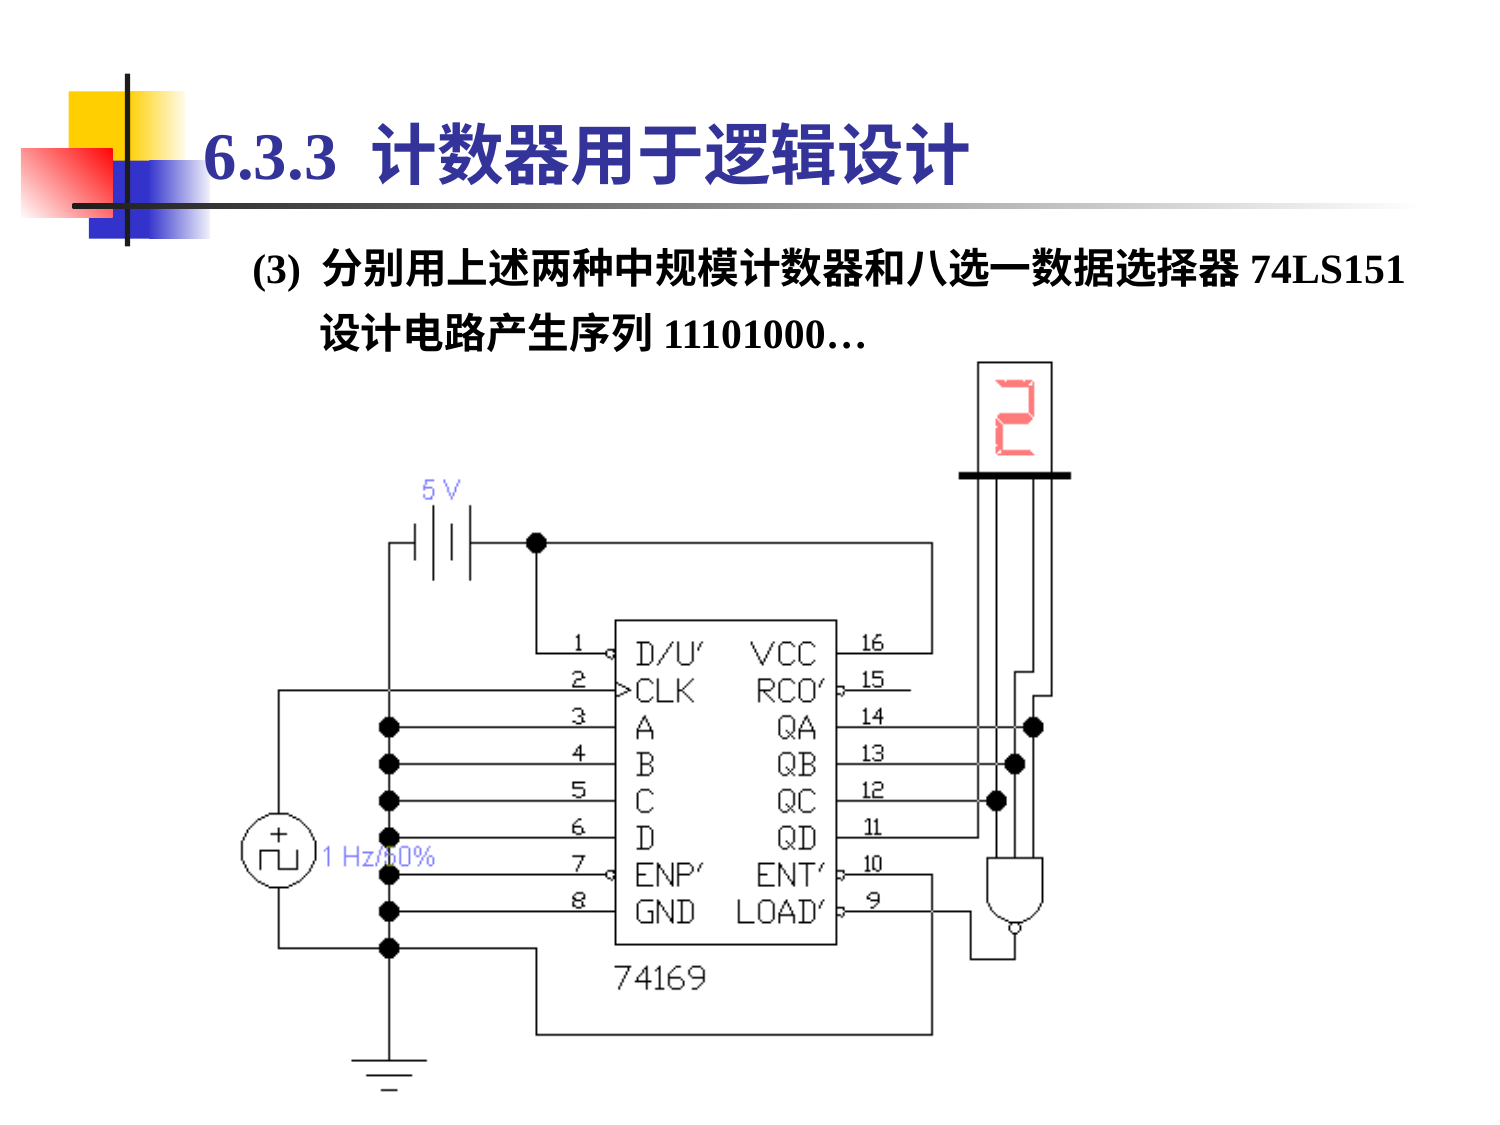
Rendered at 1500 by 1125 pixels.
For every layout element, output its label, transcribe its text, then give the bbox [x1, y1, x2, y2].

picture [212, 349, 1088, 1097]
text_box (3) 分别用上述两种中规模计数器和八选一数据选择器74LS151 设计电路产生序列11101000… [237, 224, 1450, 364]
title 6.3.3 计数器用于逻辑设计 [188, 12, 1468, 200]
